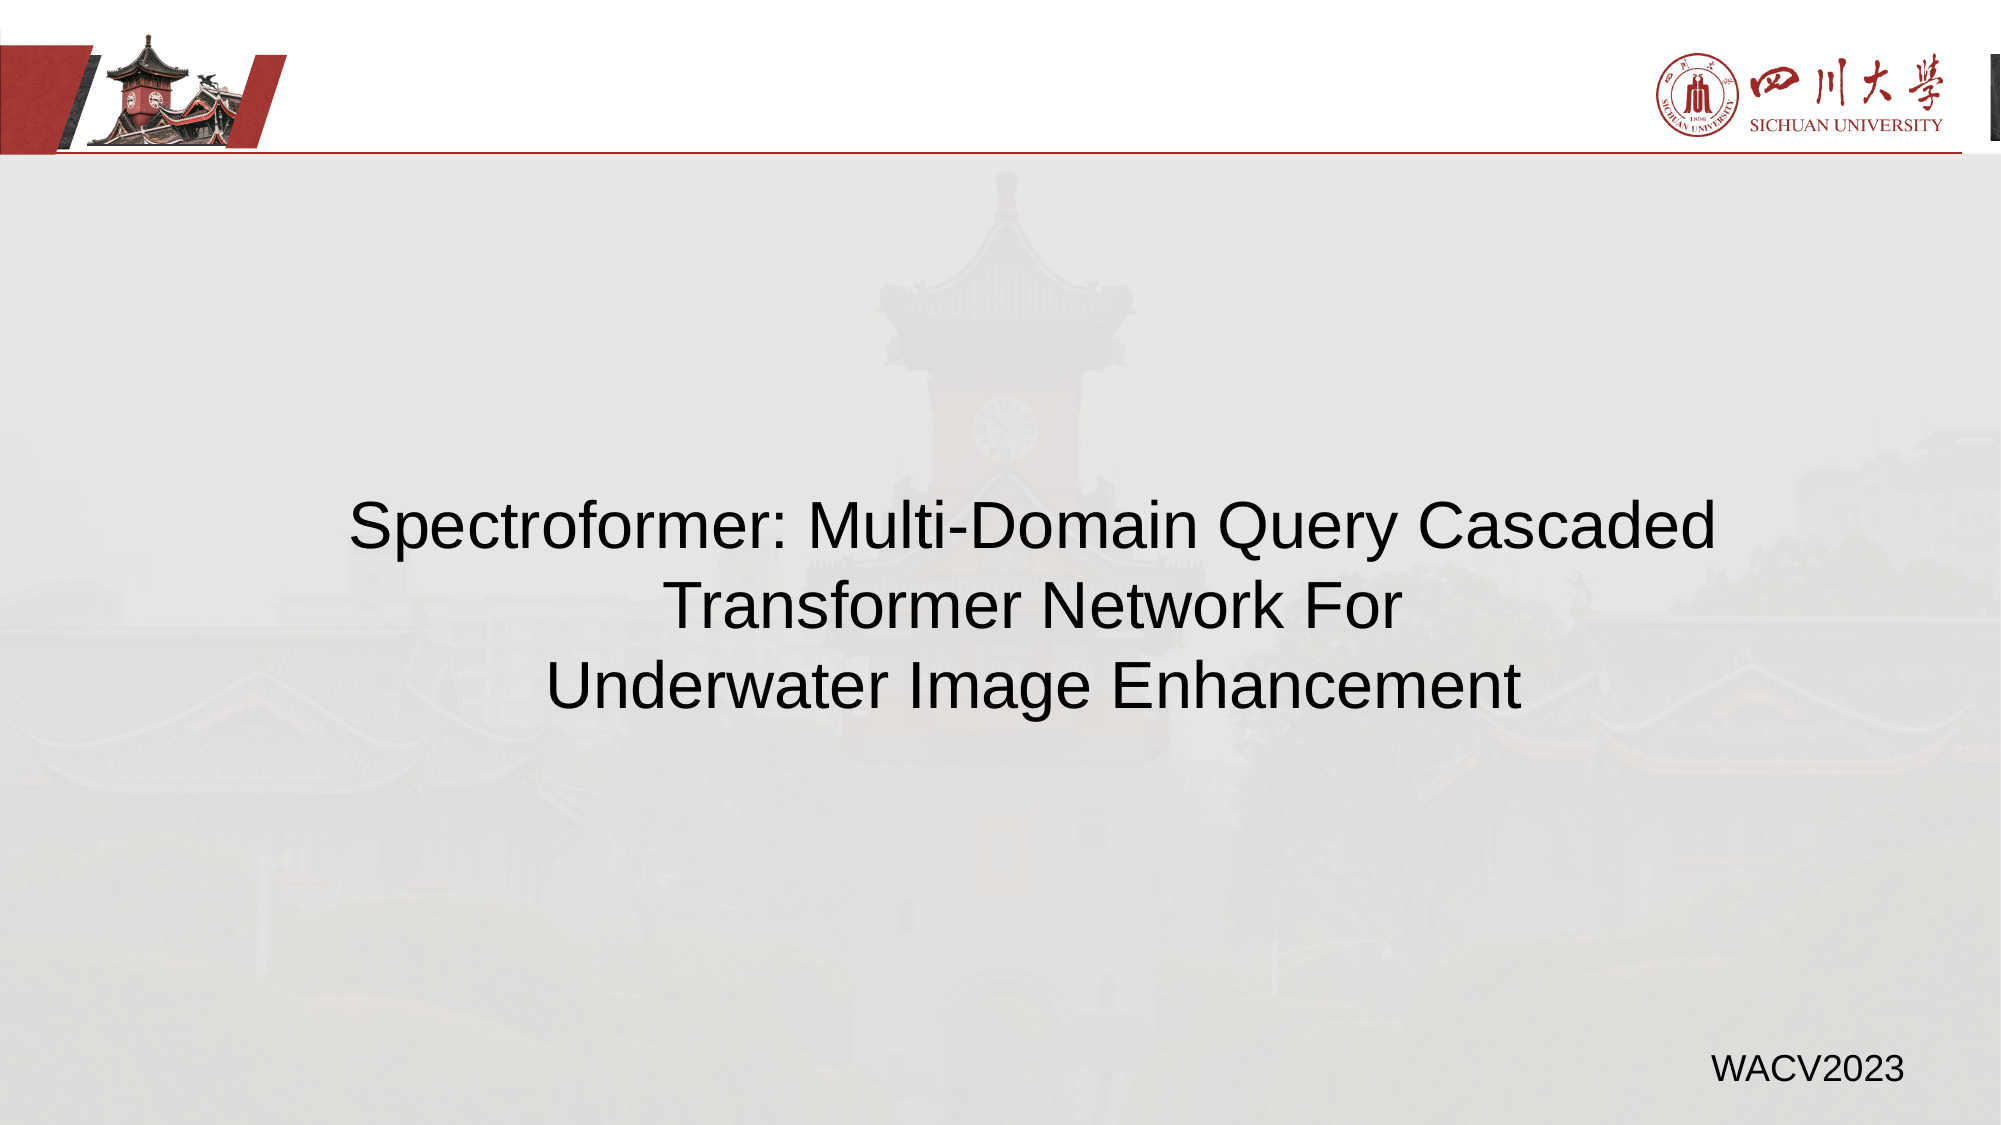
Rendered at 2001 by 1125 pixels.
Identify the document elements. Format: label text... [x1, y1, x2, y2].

text_box Spectroformer: Multi-Domain Query Cascaded Transformer Network For Underwater Image Enhancement [272, 474, 1796, 729]
picture [1990, 54, 2000, 141]
picture [1656, 53, 1943, 137]
picture [0, 29, 287, 155]
text_box WACV2023 [1696, 1036, 1957, 1097]
